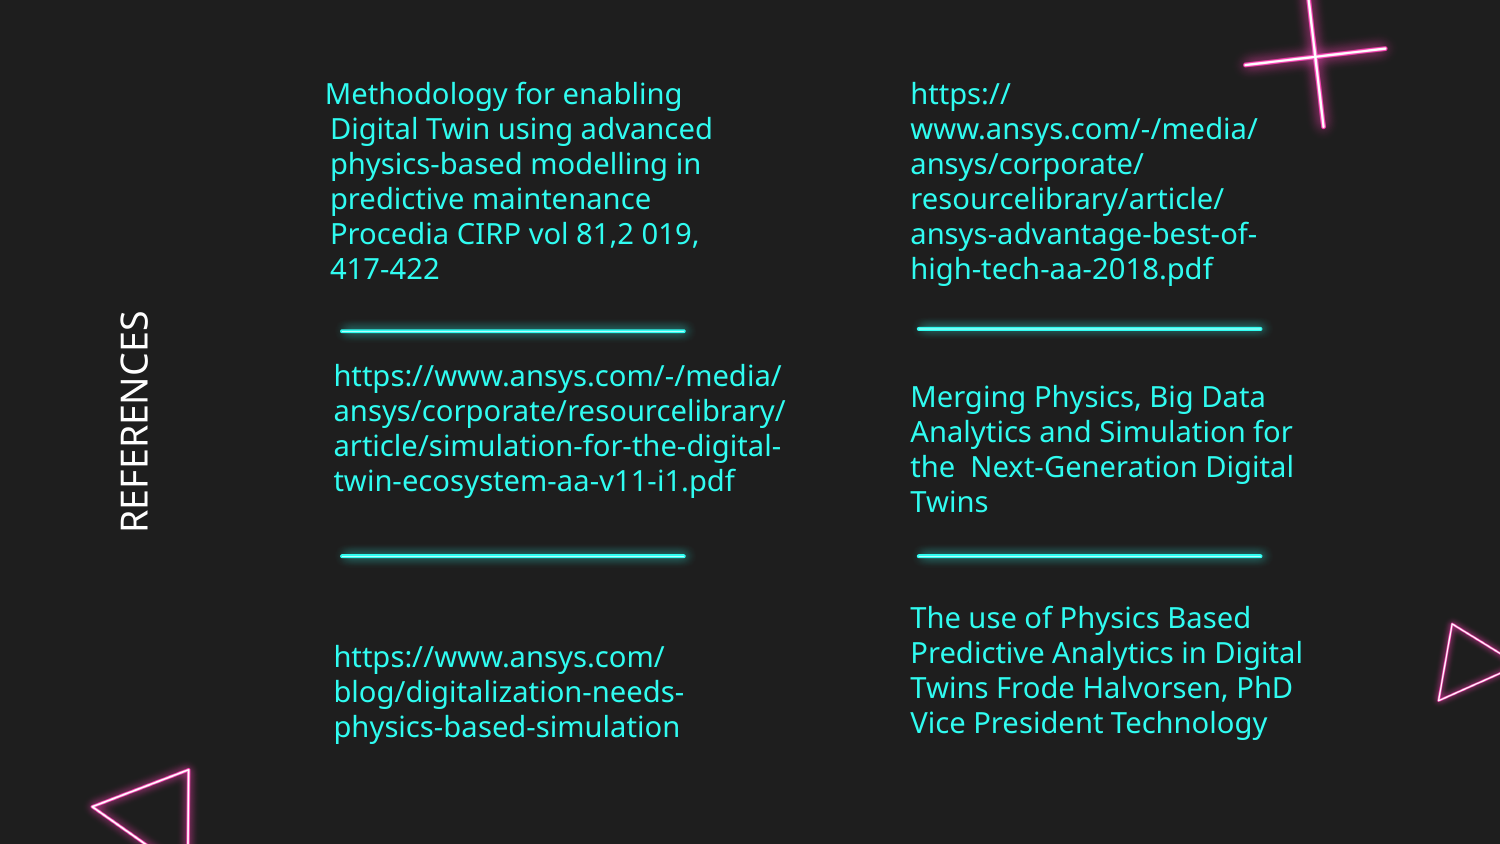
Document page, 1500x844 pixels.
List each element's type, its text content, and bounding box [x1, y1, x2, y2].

text_box [917, 327, 1262, 331]
picture [1218, 0, 1413, 154]
subtitle https://www.ansys.com/blog/digitalization-needs-physics-based-simulation [318, 623, 764, 737]
subtitle The use of Physics Based Predictive Analytics in Digital Twins Frode Halvorsen, PhD Vice President Technology [895, 584, 1320, 794]
picture [1399, 592, 1500, 714]
subtitle https://www.ansys.com/-/media/ansys/corporate/resourcelibrary/article/ansys-advantage-best-of-high-tech-aa-2018.pdf [895, 60, 1302, 174]
subtitle https://www.ansys.com/-/media/ansys/corporate/resourcelibrary/article/simulation-for-the-digital-twin-ecosystem-aa-v11-i1.pdf [318, 342, 829, 454]
subtitle Merging Physics, Big Data Analytics and Simulation for the Next-Generation Digital Twins [895, 363, 1341, 554]
picture [73, 717, 256, 844]
title REFERENCES [79, 122, 186, 723]
subtitle Methodology for enabling Digital Twin using advanced physics-based modelling in predictive maintenance Procedia CIRP vol 81,2 019, 417-422 [240, 60, 737, 305]
